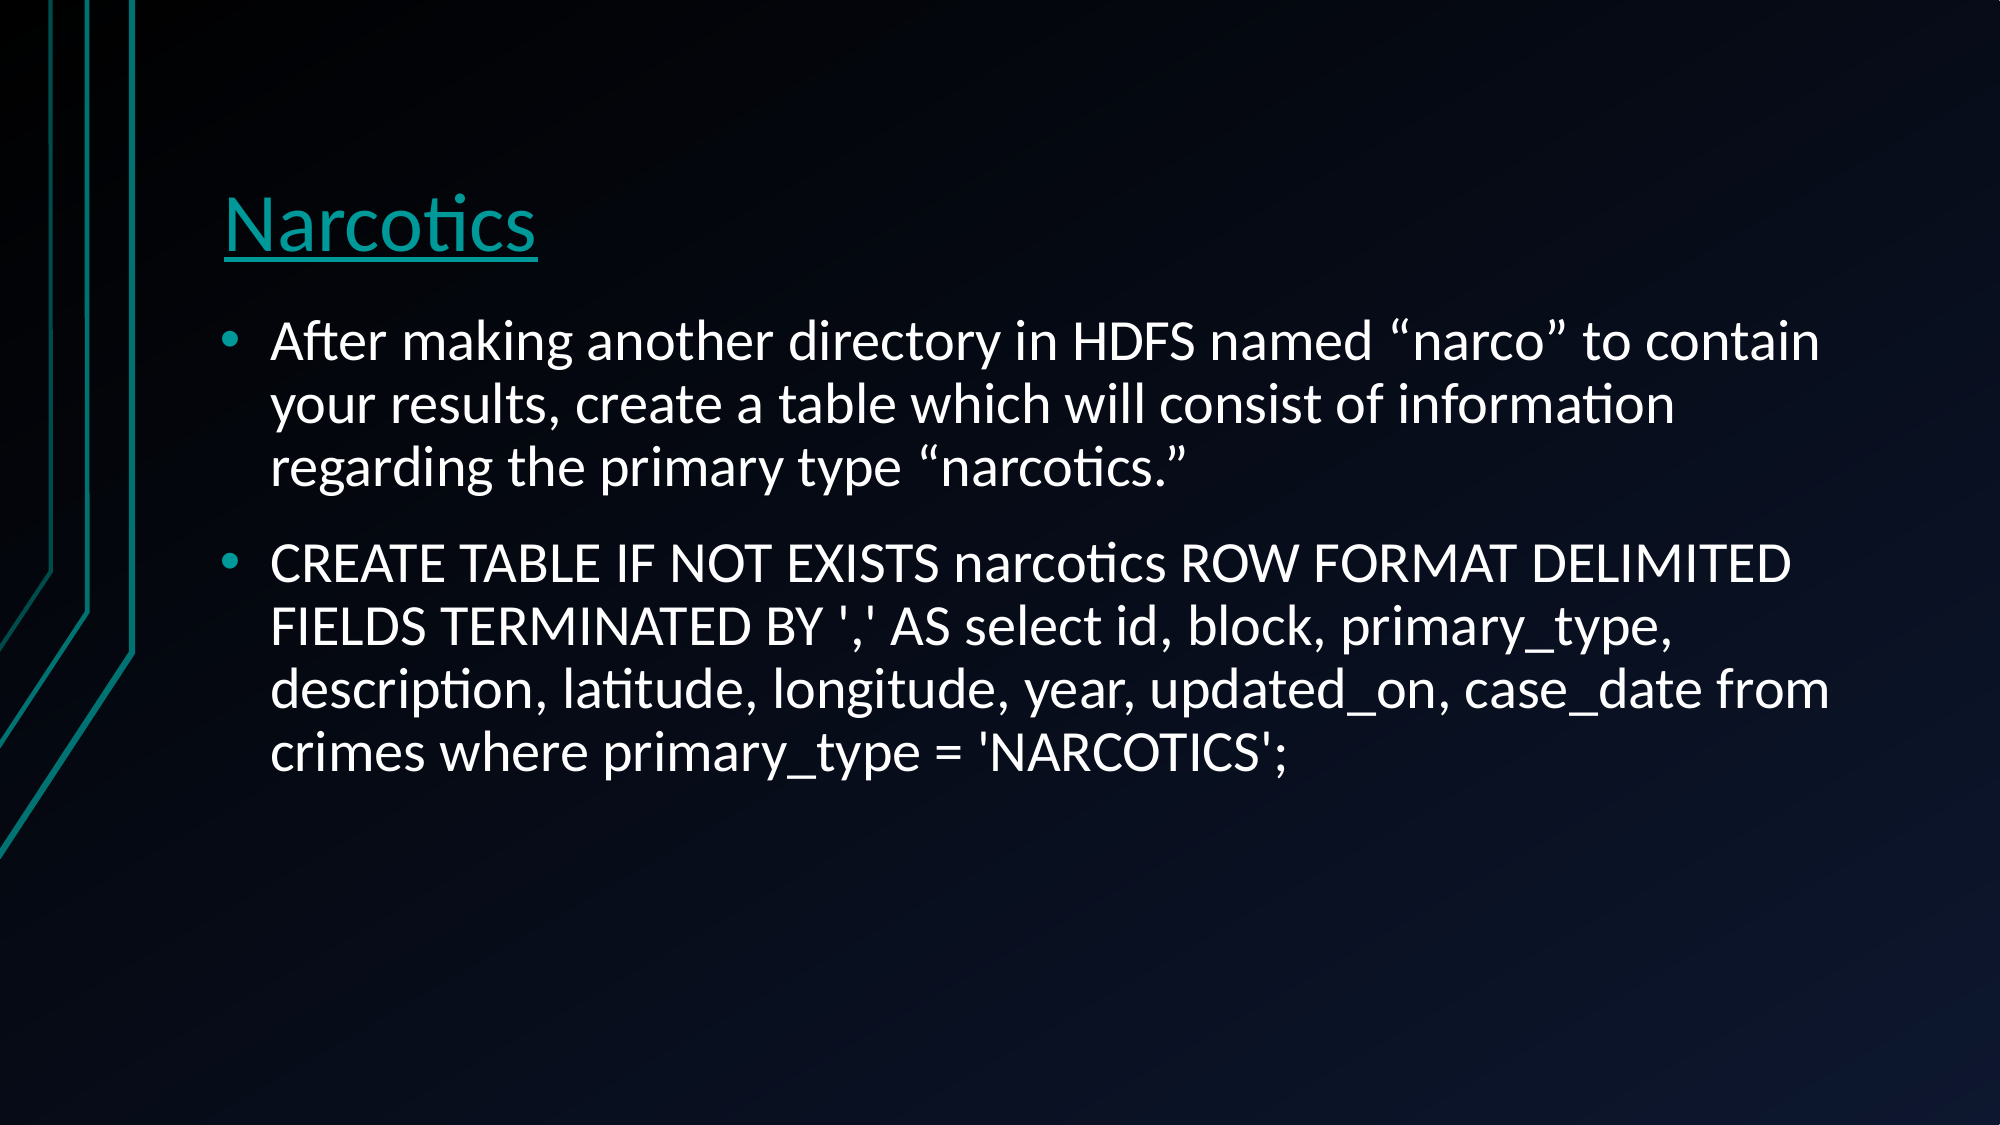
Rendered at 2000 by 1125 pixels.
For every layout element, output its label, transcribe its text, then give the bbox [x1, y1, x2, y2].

text_box Narcotics [203, 78, 1904, 280]
list After making another directory in HDFS named “narco” to contain your results, create a table which will consist of information regarding the primary type “narcotics.” CREATE TABLE IF NOT EXISTS narcotics ROW FORMAT DELIMITED FIELDS TERMINATED BY ',' AS select id, block, primary_type, description, latitude, longitude, year, updated_on, case_date from crimes where primary_type = 'NARCOTICS'; [199, 299, 1900, 1032]
